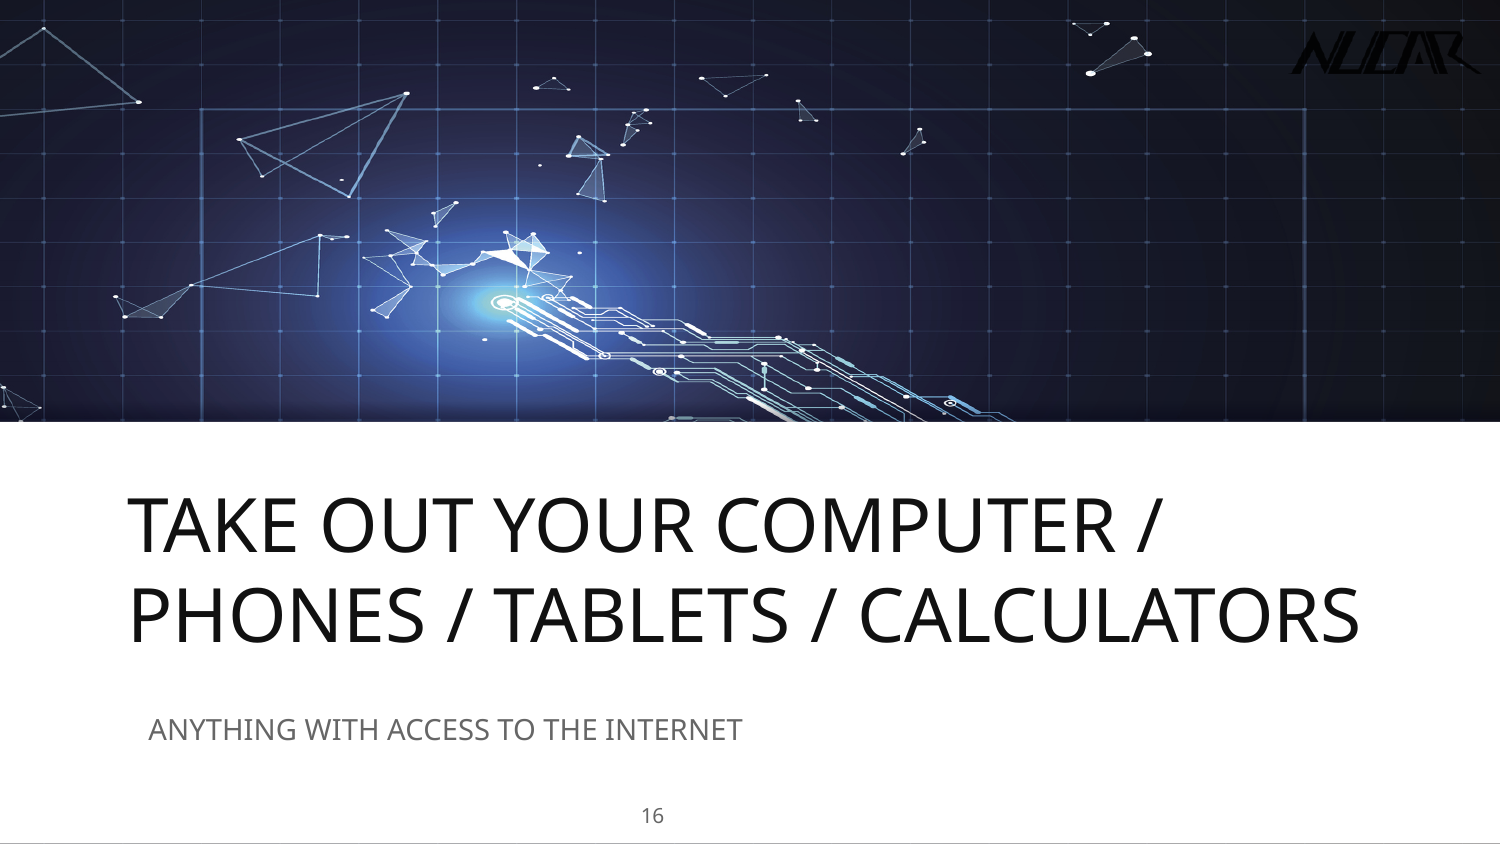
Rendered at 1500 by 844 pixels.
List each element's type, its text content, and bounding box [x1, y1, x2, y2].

picture [0, 0, 1500, 421]
slide_number 16 [0, 789, 1306, 844]
title TAKE OUT YOUR COMPUTER / PHONES / TABLETS / CALCULATORS [112, 448, 1452, 688]
subtitle ANYTHING WITH ACCESS TO THE INTERNET [112, 678, 861, 789]
